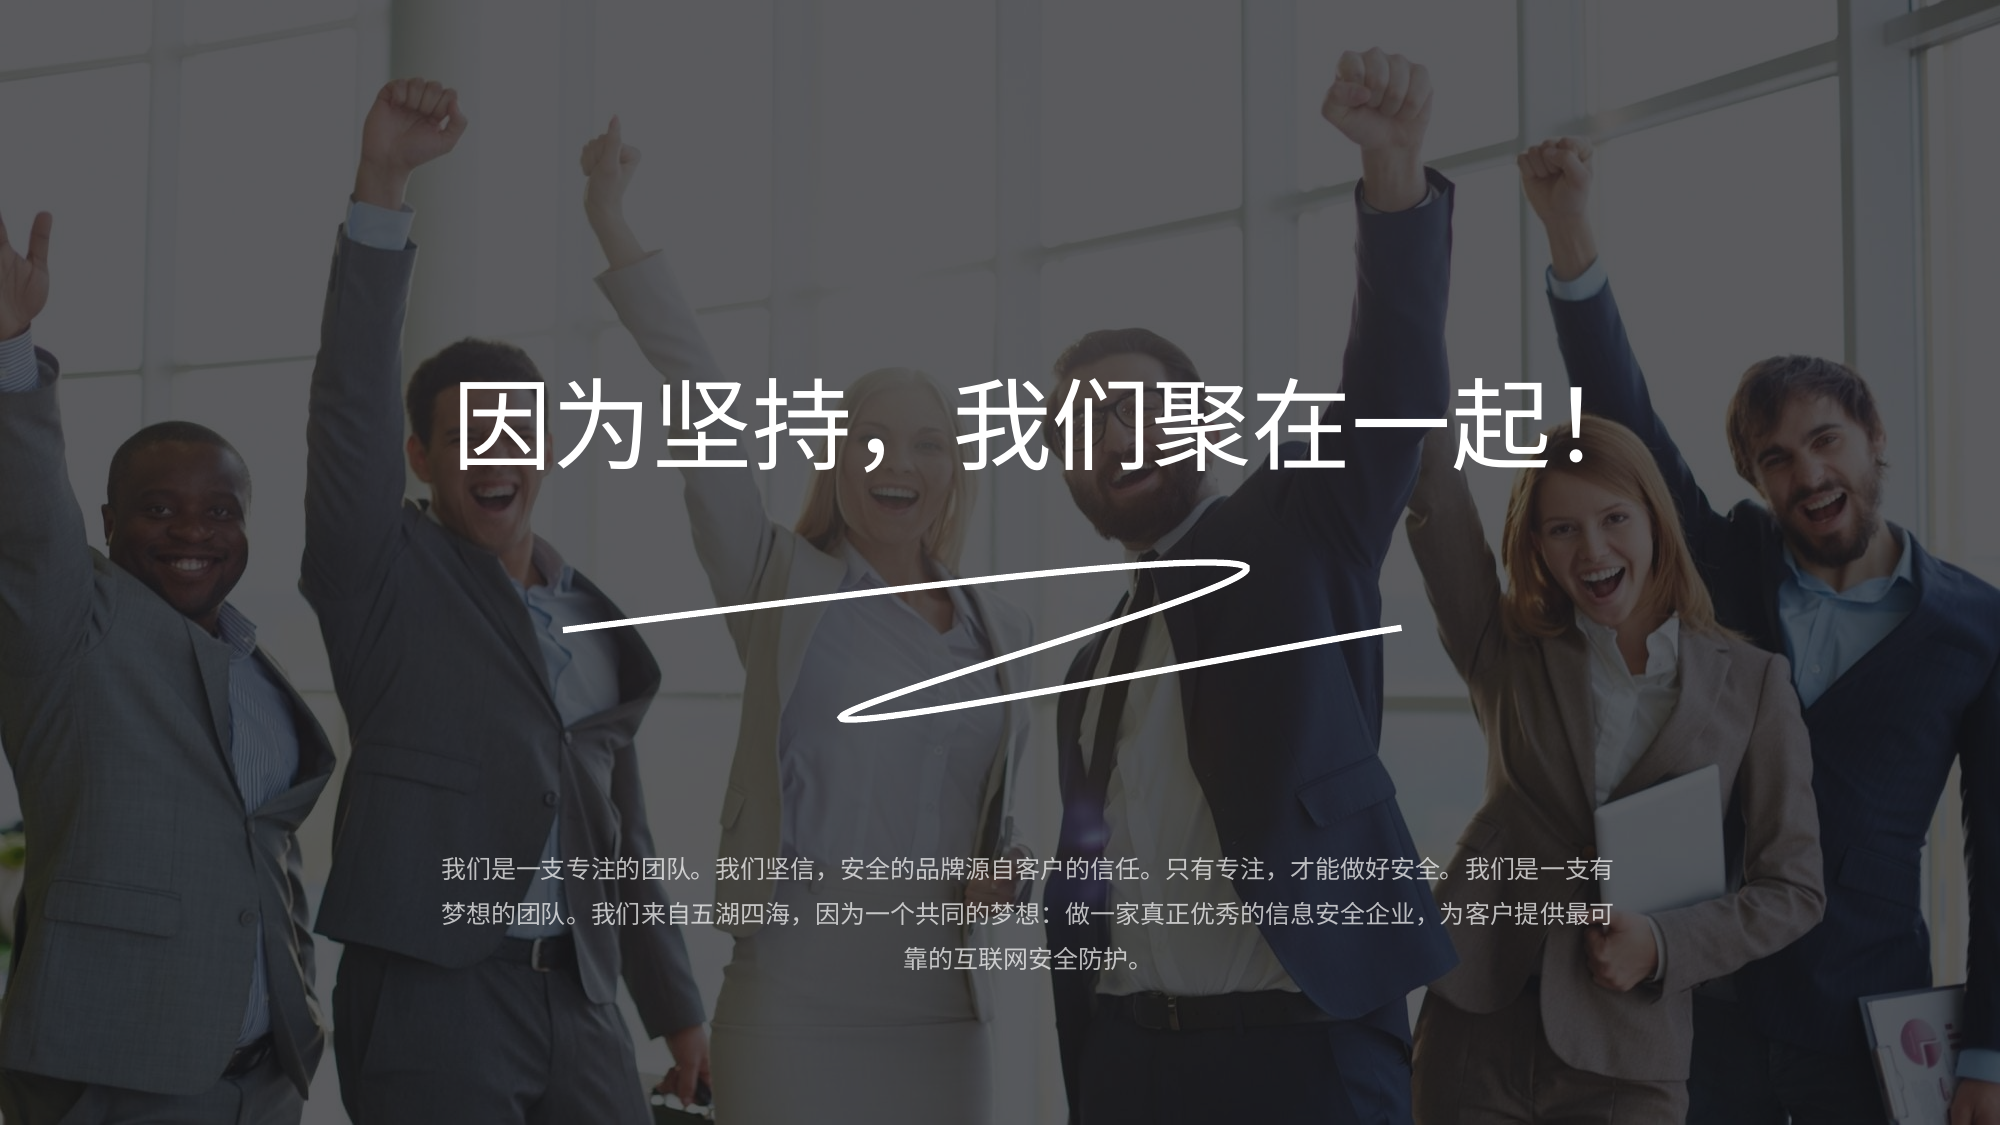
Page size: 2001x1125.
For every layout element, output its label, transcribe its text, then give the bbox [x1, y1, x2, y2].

text_box [562, 561, 1402, 721]
text_box [0, 0, 2000, 1125]
text_box 因为坚持，我们聚在一起！ [444, 374, 1660, 471]
text_box 我们是一支专注的团队。我们坚信，安全的品牌源自客户的信任。只有专注，才能做好安全。我们是一支有梦想的团队。我们来自五湖四海，因为一个共同的梦想：做一家真正优秀的信息安全企业，为客户提供最可靠的互联网安全防护。 [419, 831, 1638, 981]
